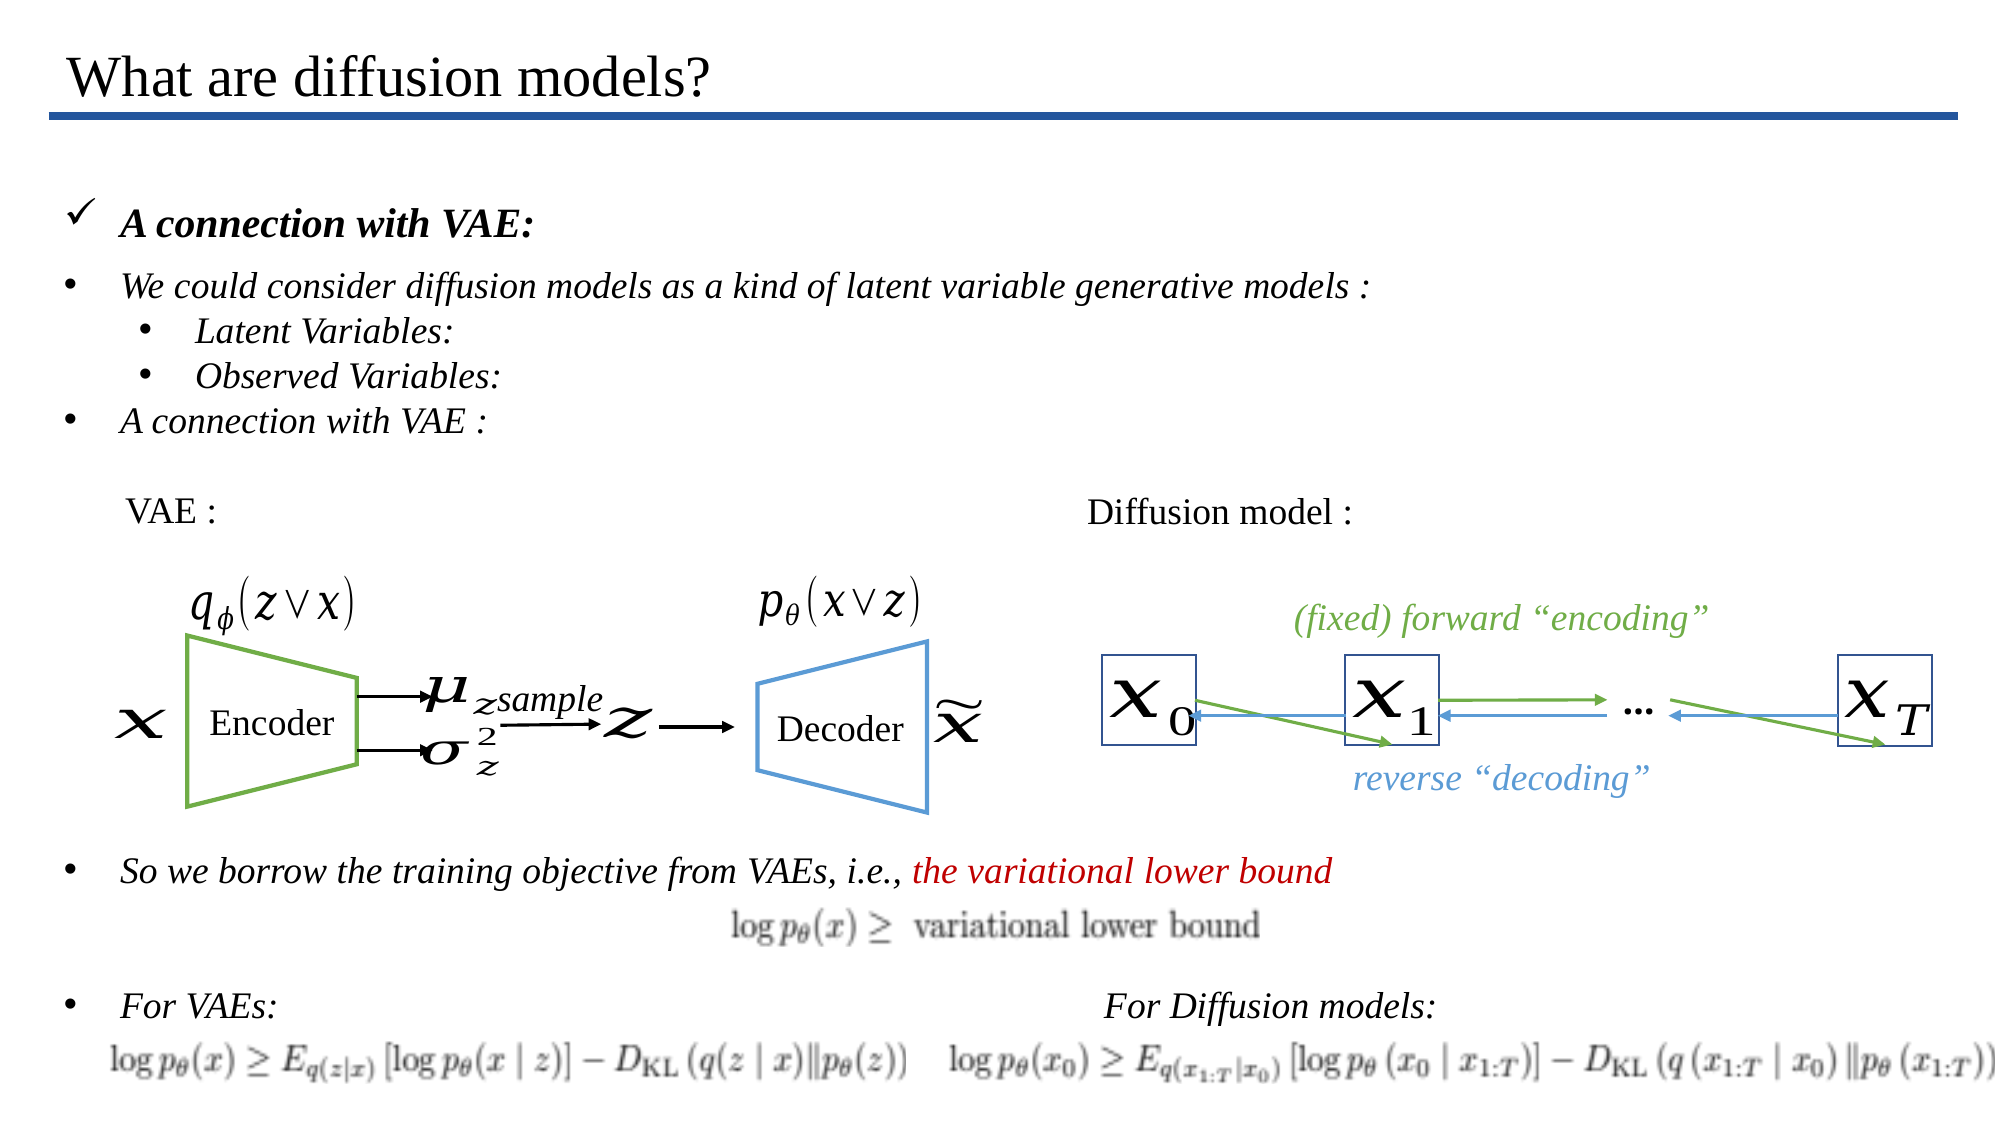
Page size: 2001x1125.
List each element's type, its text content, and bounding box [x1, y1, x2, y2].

text_box sample [453, 666, 647, 727]
text_box [756, 640, 928, 696]
text_box What are diffusion models? [52, 30, 727, 112]
text_box Diffusion model : [1048, 479, 1393, 540]
picture [109, 1039, 906, 1084]
text_box [186, 751, 358, 808]
picture [948, 1039, 1995, 1084]
text_box [186, 634, 358, 690]
text_box A connection with VAE: [48, 187, 1822, 253]
text_box reverse “decoding” [1323, 745, 1681, 806]
text_box Decoder [743, 696, 938, 757]
text_box (fixed) forward “encoding” [1260, 585, 1743, 646]
text_box … [1607, 669, 1671, 730]
text_box Encoder [174, 690, 369, 751]
text_box [756, 757, 928, 814]
picture [730, 906, 1261, 947]
text_box VAE : [74, 478, 268, 539]
